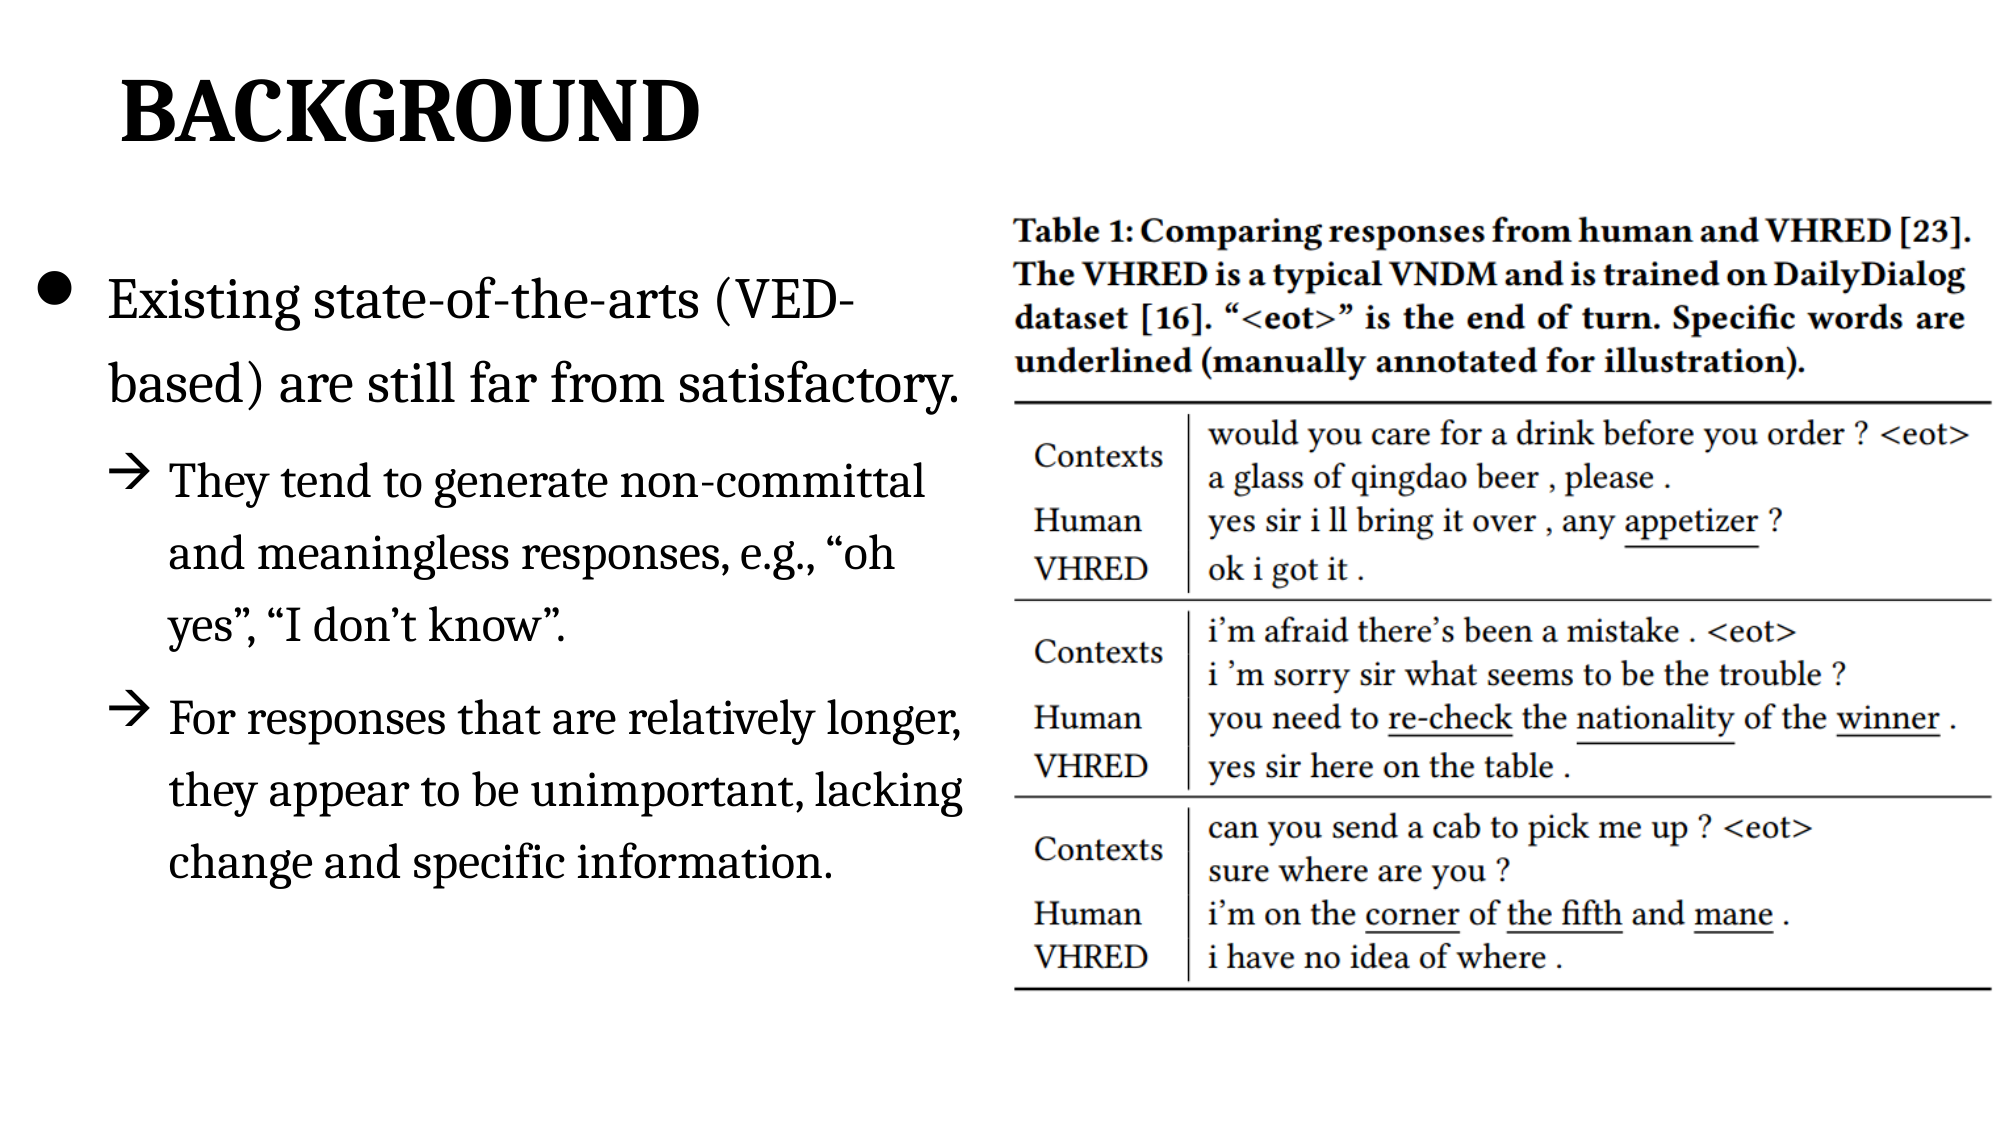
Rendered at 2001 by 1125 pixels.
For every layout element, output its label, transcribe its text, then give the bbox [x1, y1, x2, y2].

picture [1004, 209, 2000, 997]
text_box BACKGROUND [0, 0, 821, 210]
text_box Existing state-of-the-arts (VED-based) are still far from satisfactory. They tend to generate non-committal and meaningless responses, e.g., “oh yes”, “I don’t know”. For responses that are relatively longer, they appear to be unimportant, lacking change and specific information. [14, 239, 1005, 1089]
